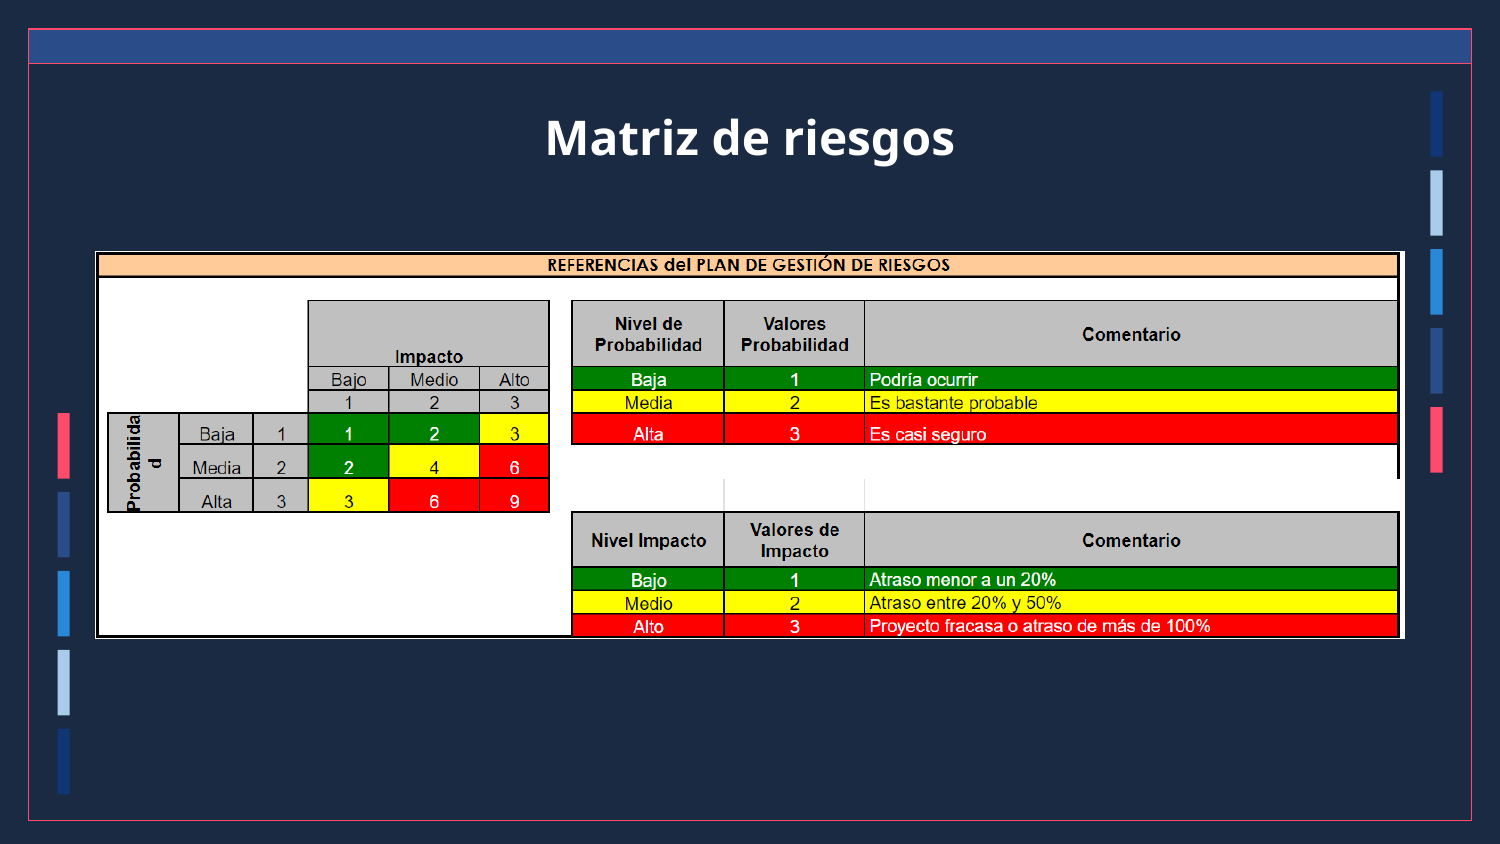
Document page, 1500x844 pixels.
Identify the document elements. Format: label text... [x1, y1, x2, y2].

picture [95, 251, 1405, 640]
title Matriz de riesgos [344, 61, 1156, 211]
